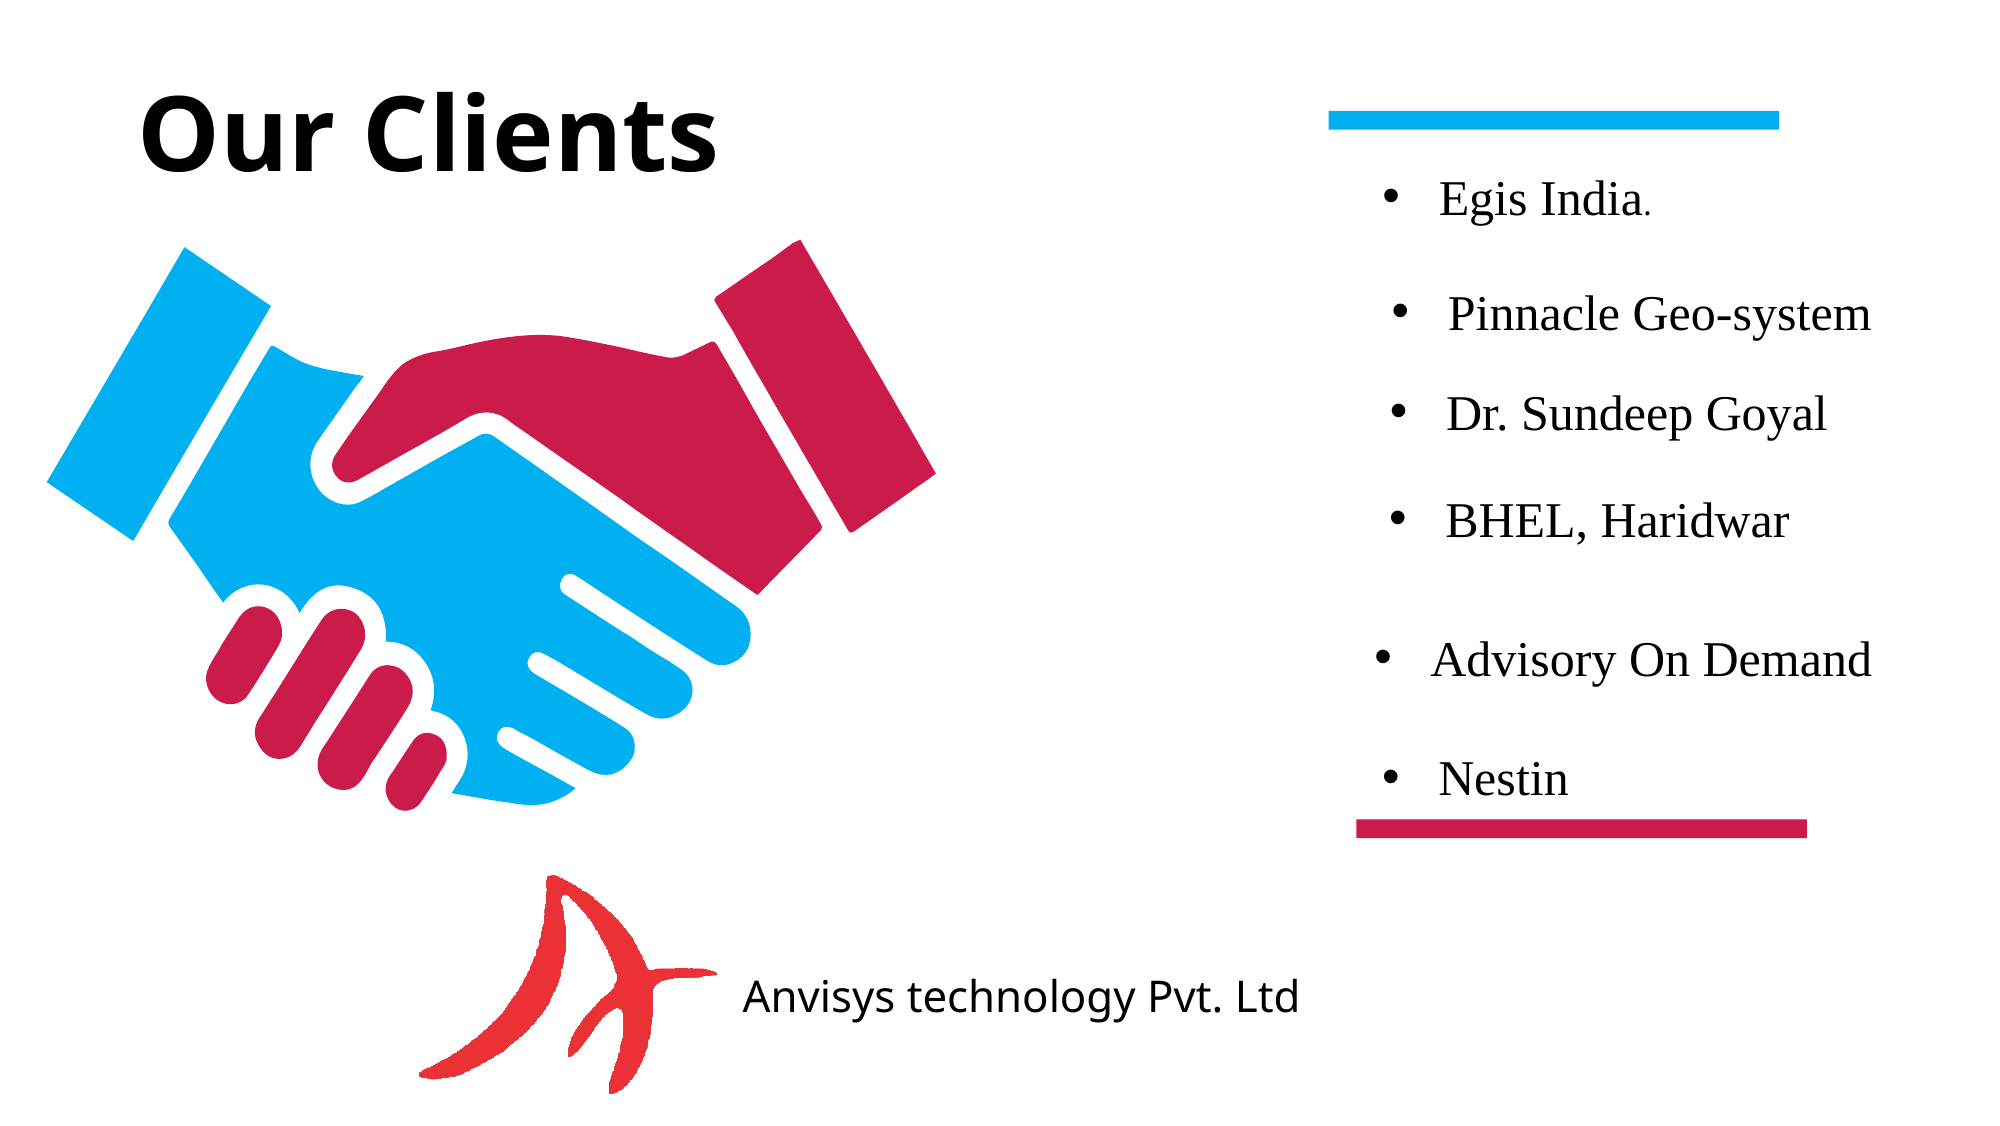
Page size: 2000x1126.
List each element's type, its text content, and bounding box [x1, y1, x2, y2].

text_box [1354, 823, 1809, 840]
text_box Our Clients [122, 60, 1457, 201]
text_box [46, 239, 937, 816]
text_box [1327, 109, 1781, 132]
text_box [1298, 157, 1891, 815]
text_box Anvisys technology Pvt. Ltd [774, 959, 1319, 1030]
picture [376, 826, 769, 1126]
